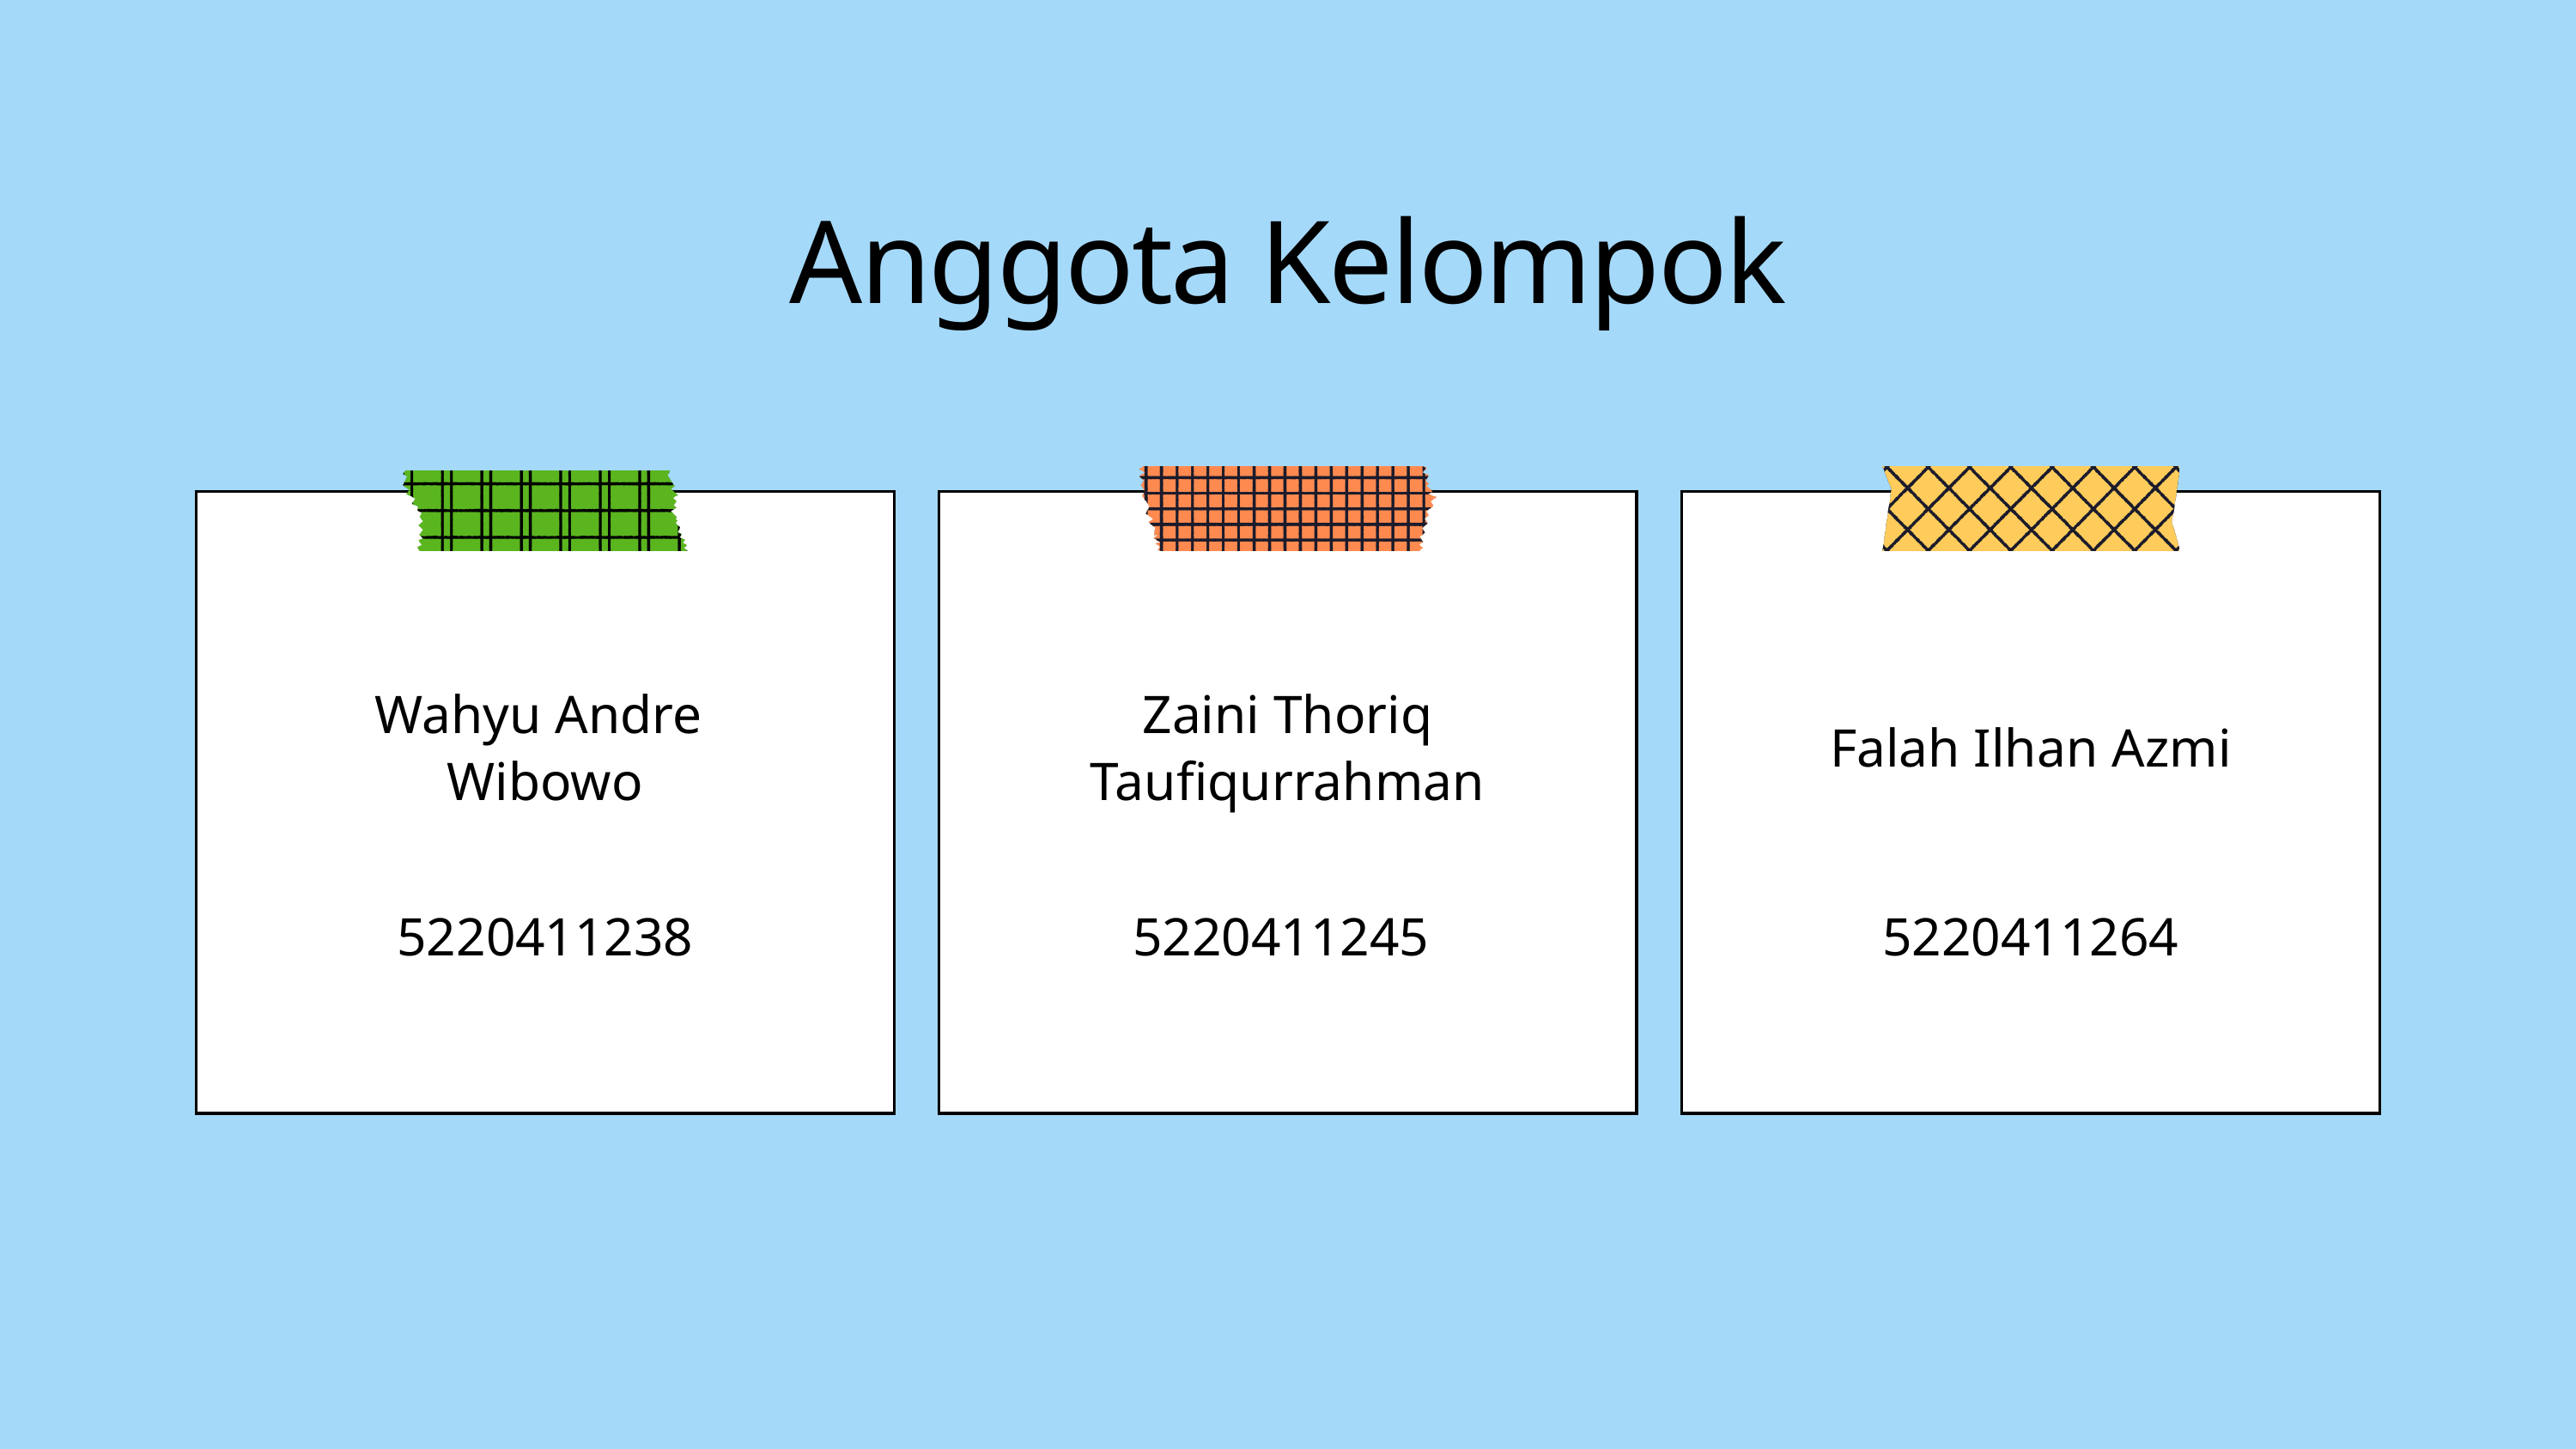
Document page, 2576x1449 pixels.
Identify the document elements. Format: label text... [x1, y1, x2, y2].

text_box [939, 491, 1637, 1114]
text_box [1881, 466, 2180, 490]
text_box Anggota Kelompok [453, 178, 2123, 327]
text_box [1681, 491, 2380, 1114]
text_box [196, 491, 895, 1114]
text_box [403, 470, 688, 490]
text_box [1139, 466, 1437, 490]
